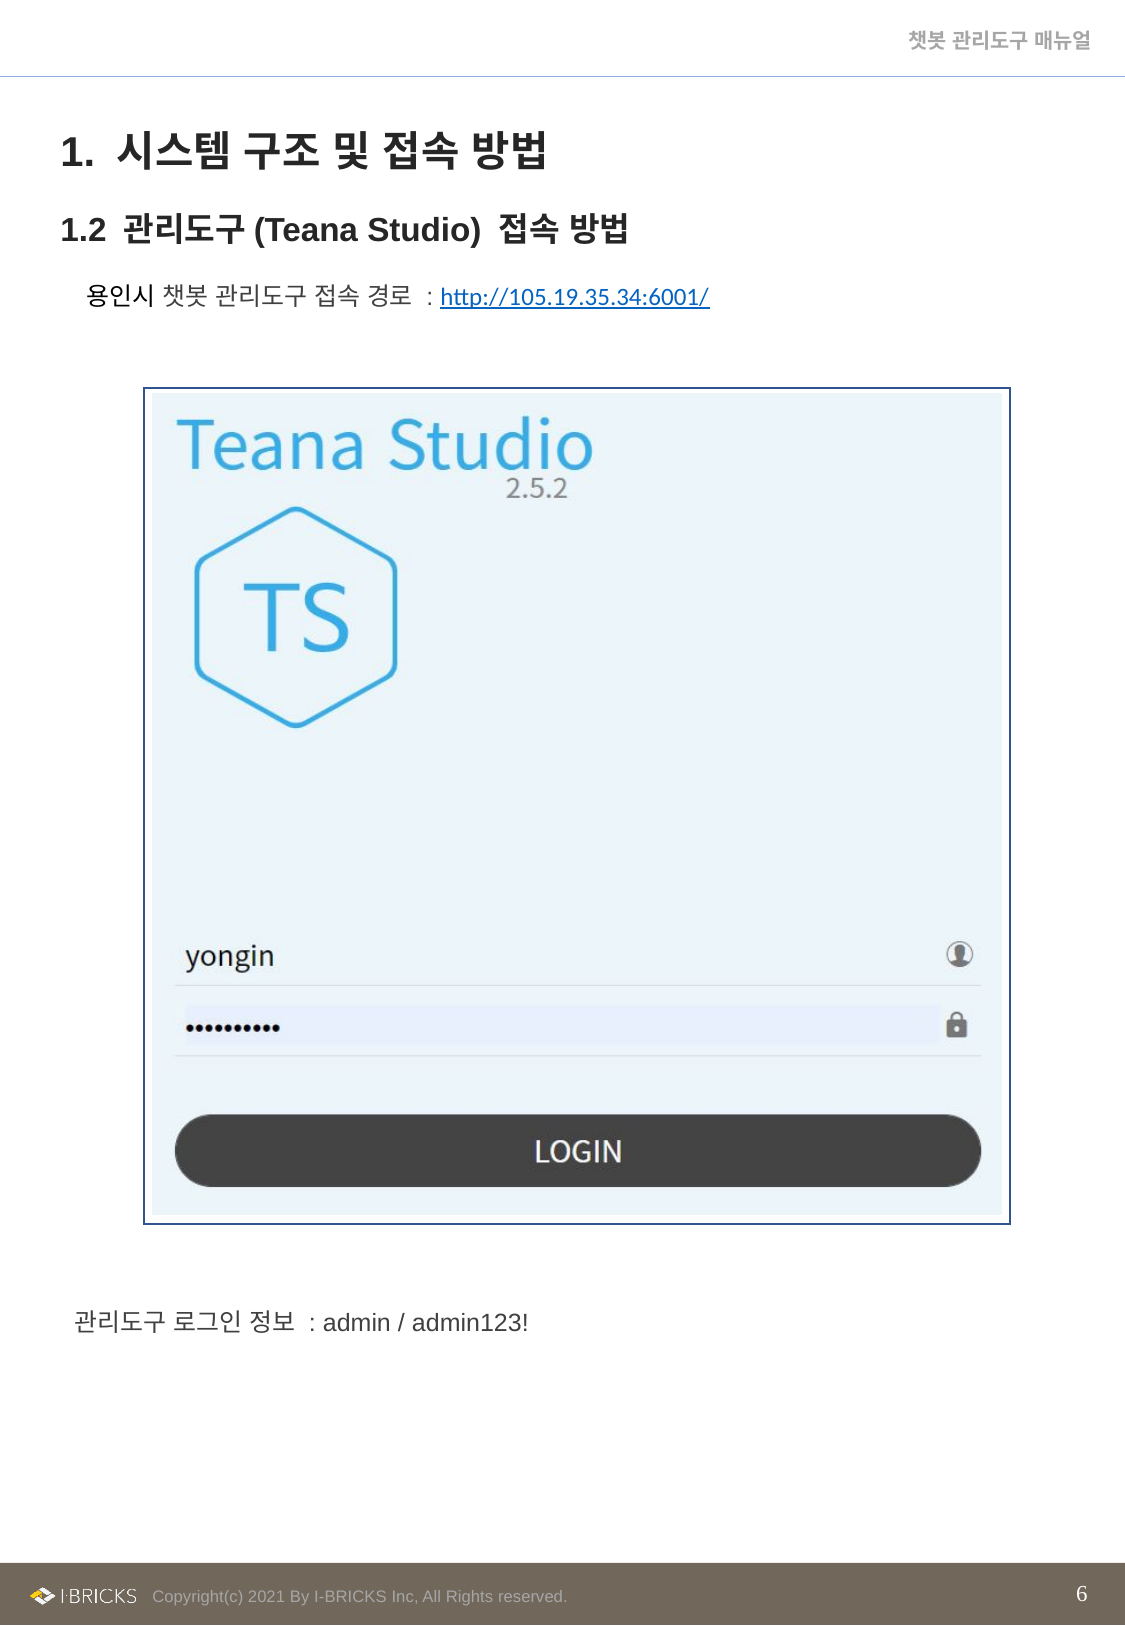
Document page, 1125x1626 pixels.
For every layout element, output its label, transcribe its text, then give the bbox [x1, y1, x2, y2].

picture [152, 393, 1002, 1215]
picture [27, 1585, 138, 1606]
text_box 1. 시스템 구조 및 접속 방법 [60, 117, 1065, 183]
text_box [143, 387, 1011, 1225]
text_box 용인시 챗봇 관리도구 접속 경로 : http://105.19.35.34:6001/ [74, 267, 1079, 318]
text_box 1.2 관리도구(Teana Studio) 접속 방법 [60, 200, 1065, 256]
slide_number 6 [993, 1566, 1103, 1620]
text_box 관리도구 로그인 정보 : admin / admin123! [74, 1292, 1079, 1344]
